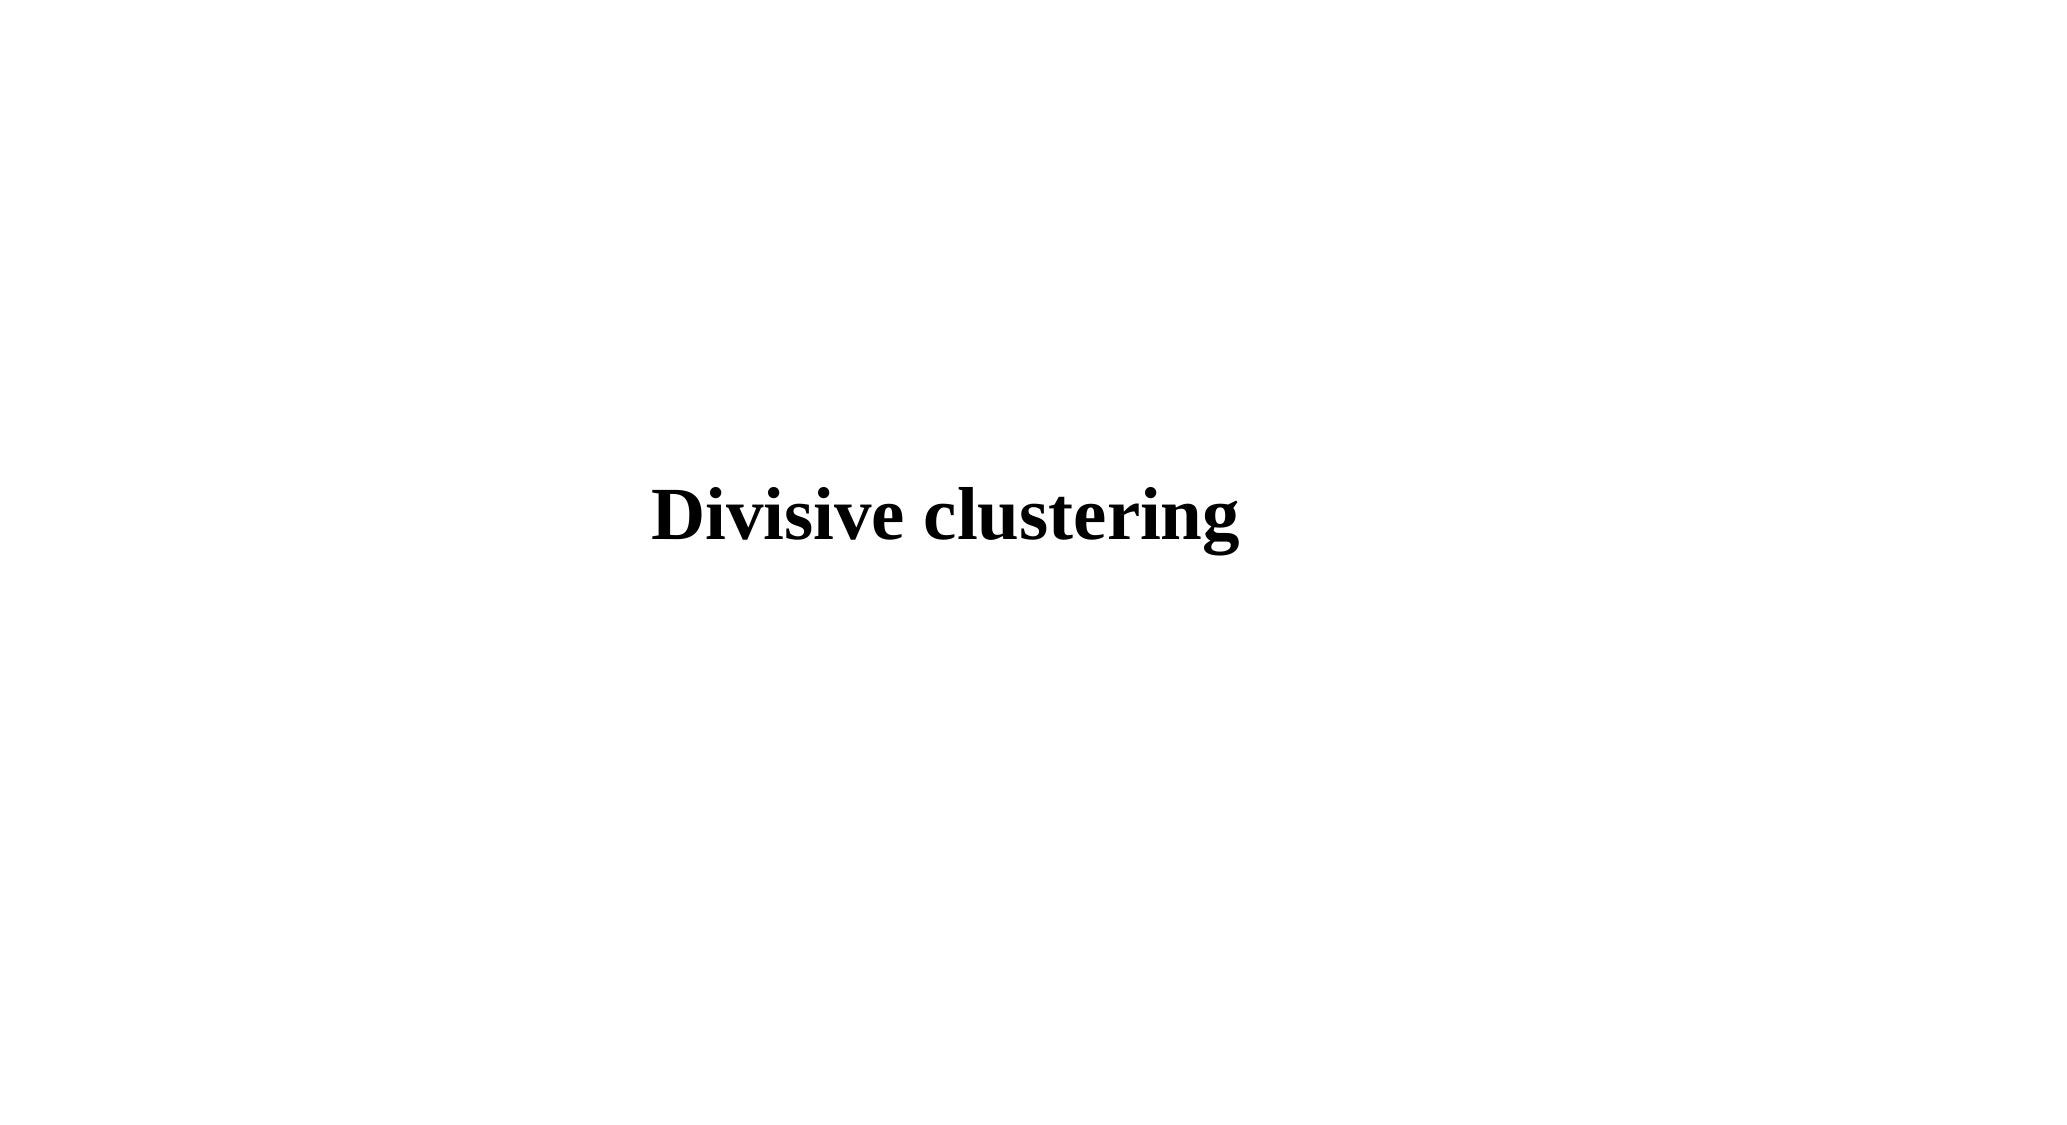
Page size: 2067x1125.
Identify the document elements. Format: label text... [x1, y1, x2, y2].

text_box Divisive clustering [636, 457, 1256, 562]
